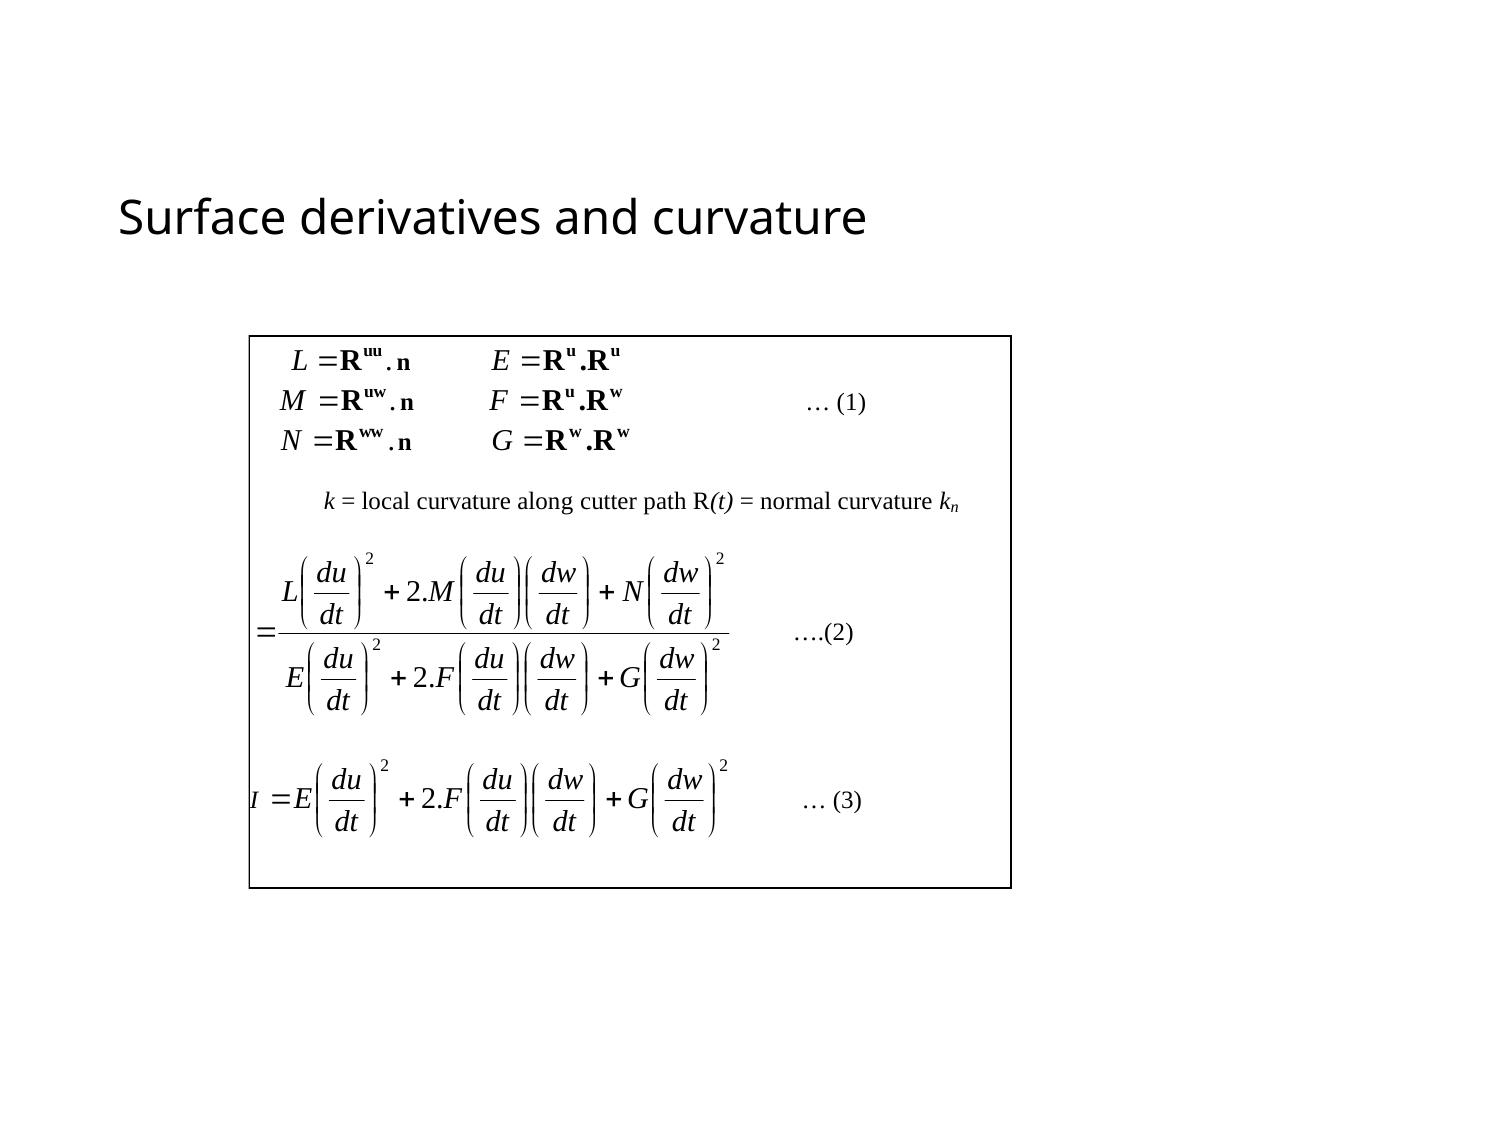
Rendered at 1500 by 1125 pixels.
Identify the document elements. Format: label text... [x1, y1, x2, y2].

title Surface derivatives and curvature [103, 185, 1397, 254]
picture [248, 307, 1026, 928]
